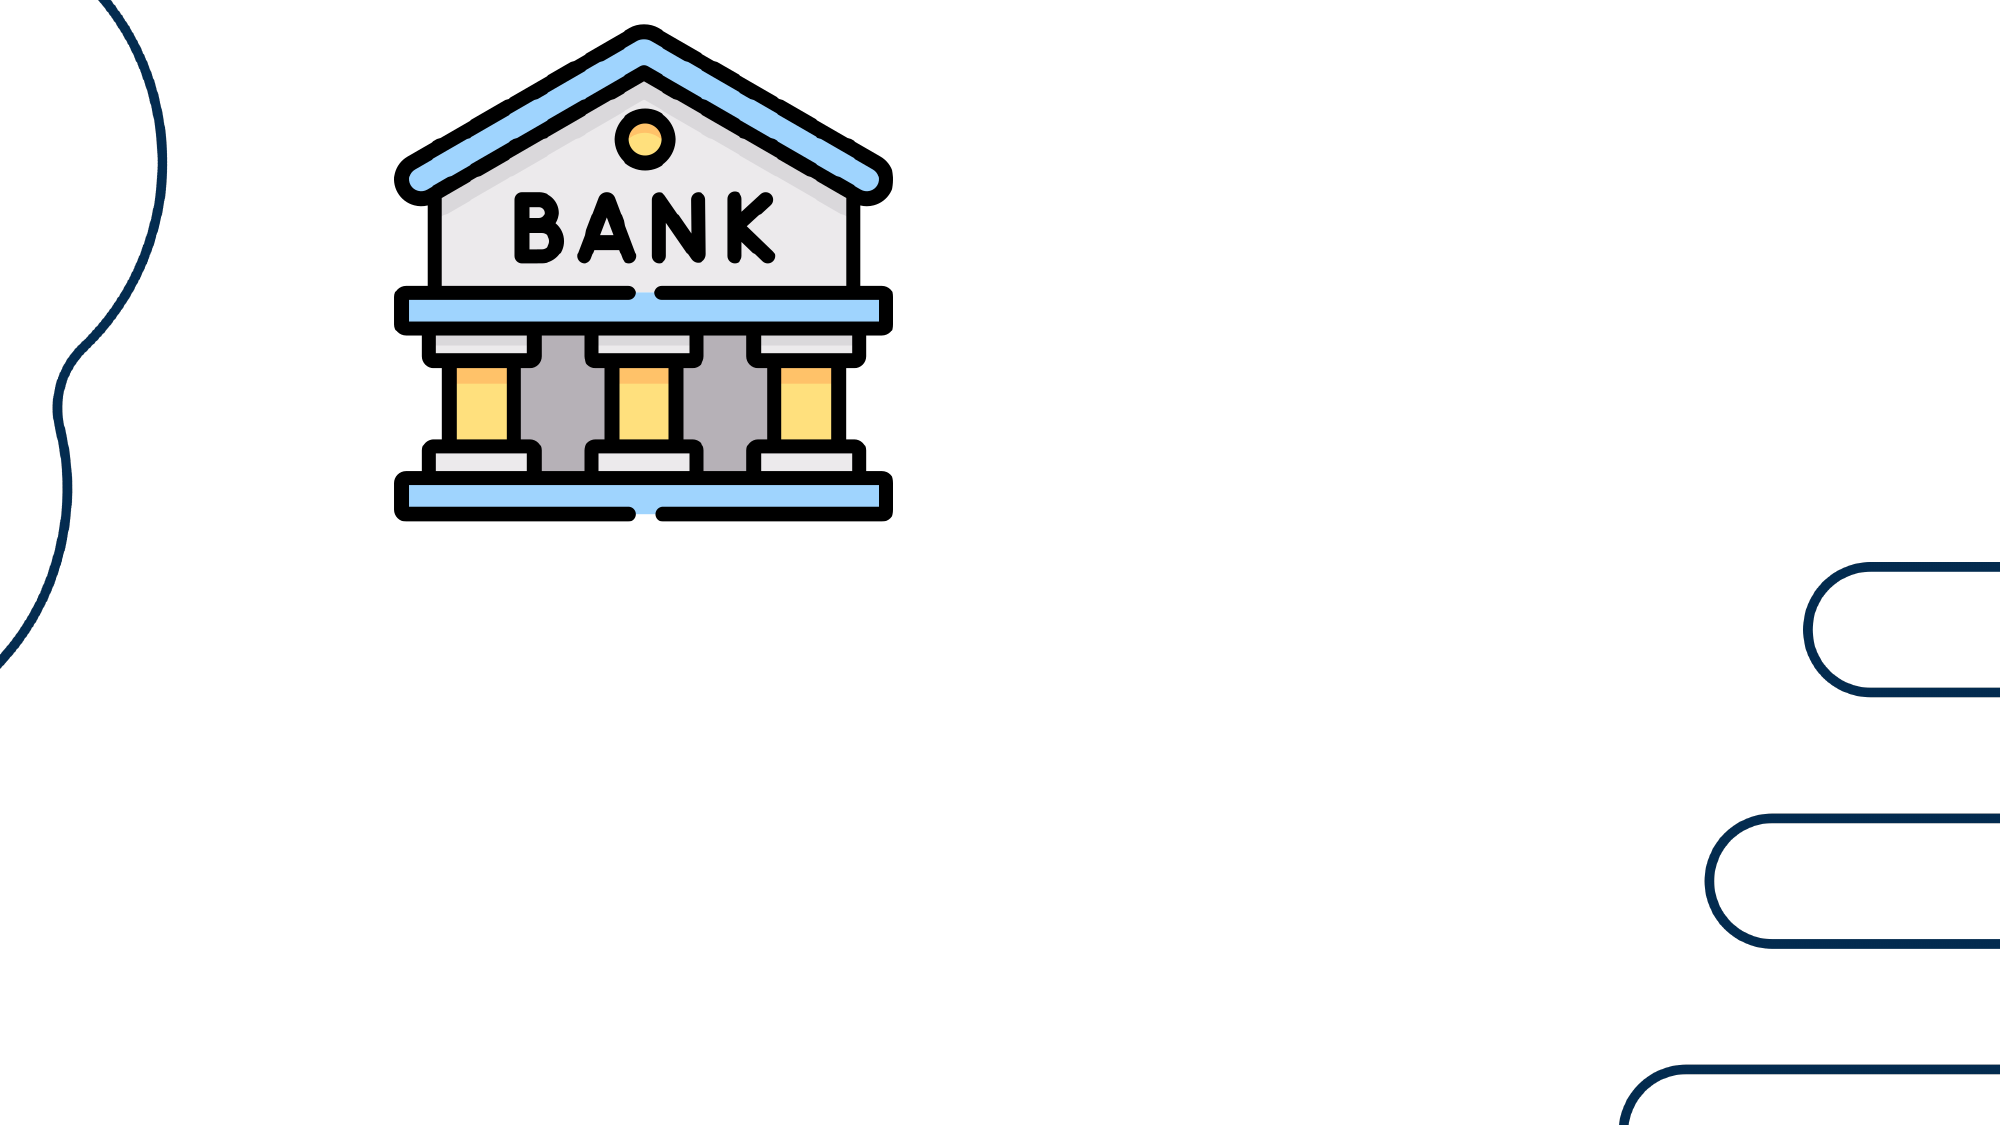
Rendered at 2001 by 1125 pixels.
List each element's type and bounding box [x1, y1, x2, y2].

picture [1618, 562, 2000, 1125]
picture [394, 23, 893, 522]
picture [0, 0, 225, 771]
